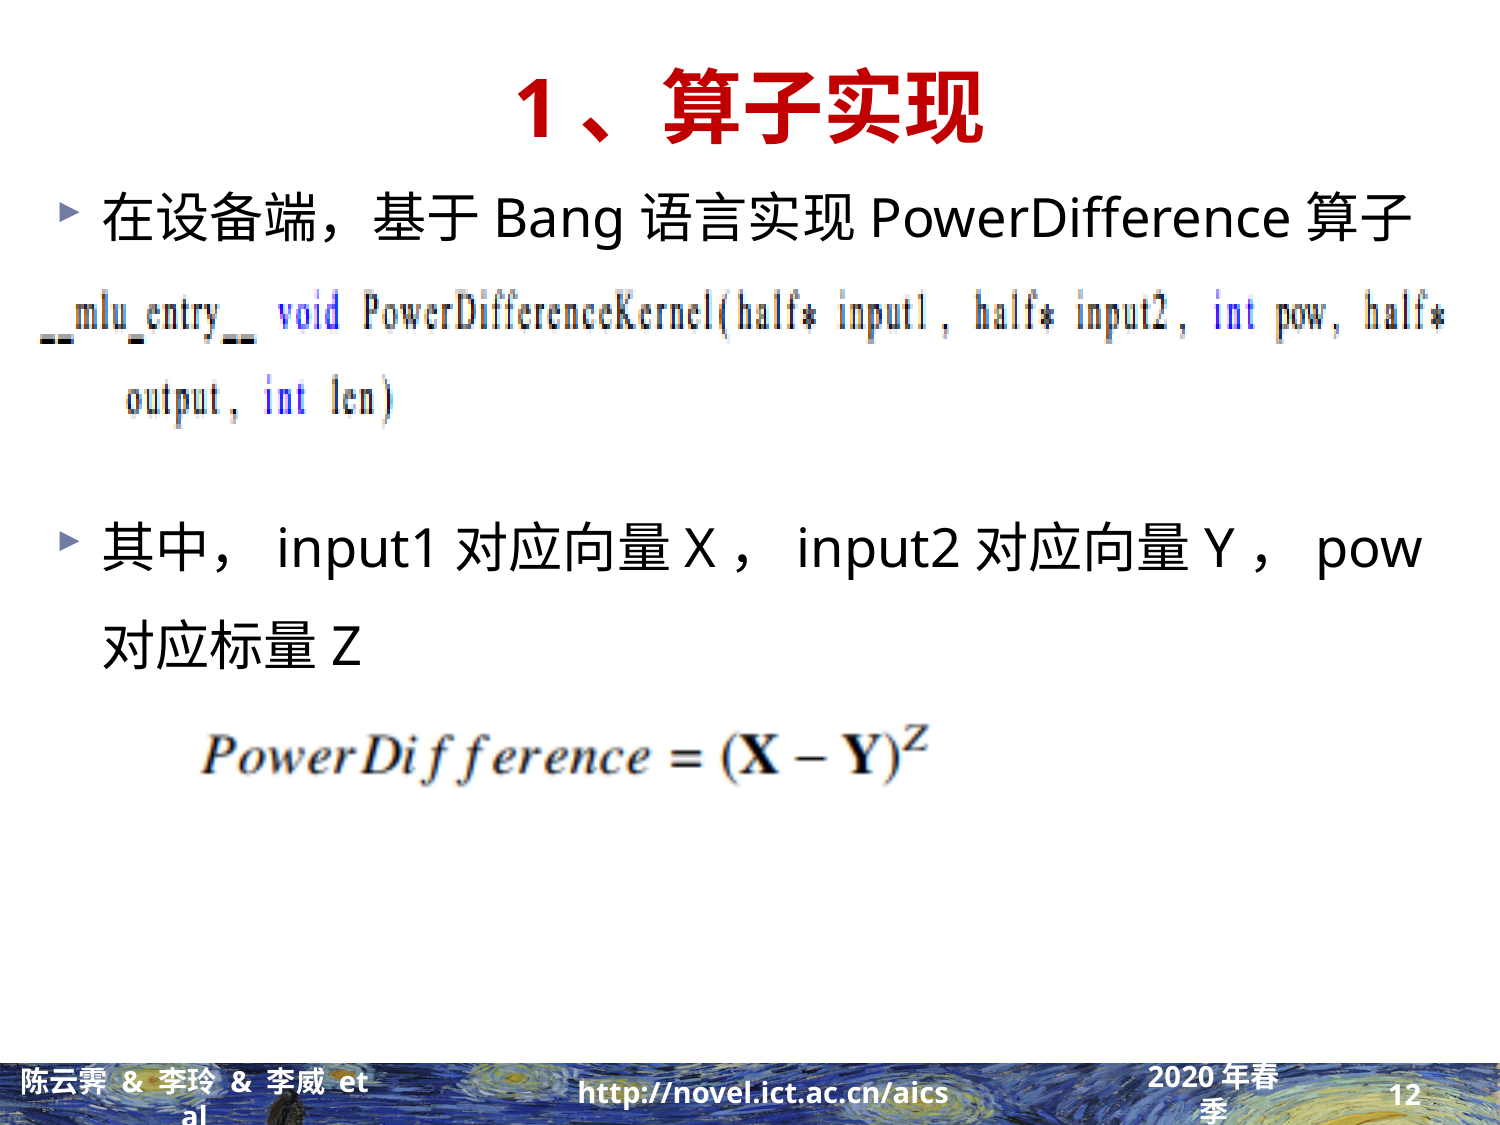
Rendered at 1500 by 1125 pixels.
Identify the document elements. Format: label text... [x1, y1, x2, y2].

list 在设备端，基于Bang语言实现PowerDifference算子 其中，input1对应向量X，input2对应向量Y，pow对应标量Z [41, 143, 1459, 275]
picture [160, 686, 1036, 814]
picture [0, 1063, 1500, 1125]
slide_number 12 [1309, 1066, 1500, 1125]
list 在设备端，基于Bang语言实现PowerDifference算子 其中，input1对应向量X，input2对应向量Y，pow对应标量Z [41, 446, 1459, 1032]
picture [27, 275, 1487, 434]
title 1、算子实现 [41, 24, 1459, 143]
